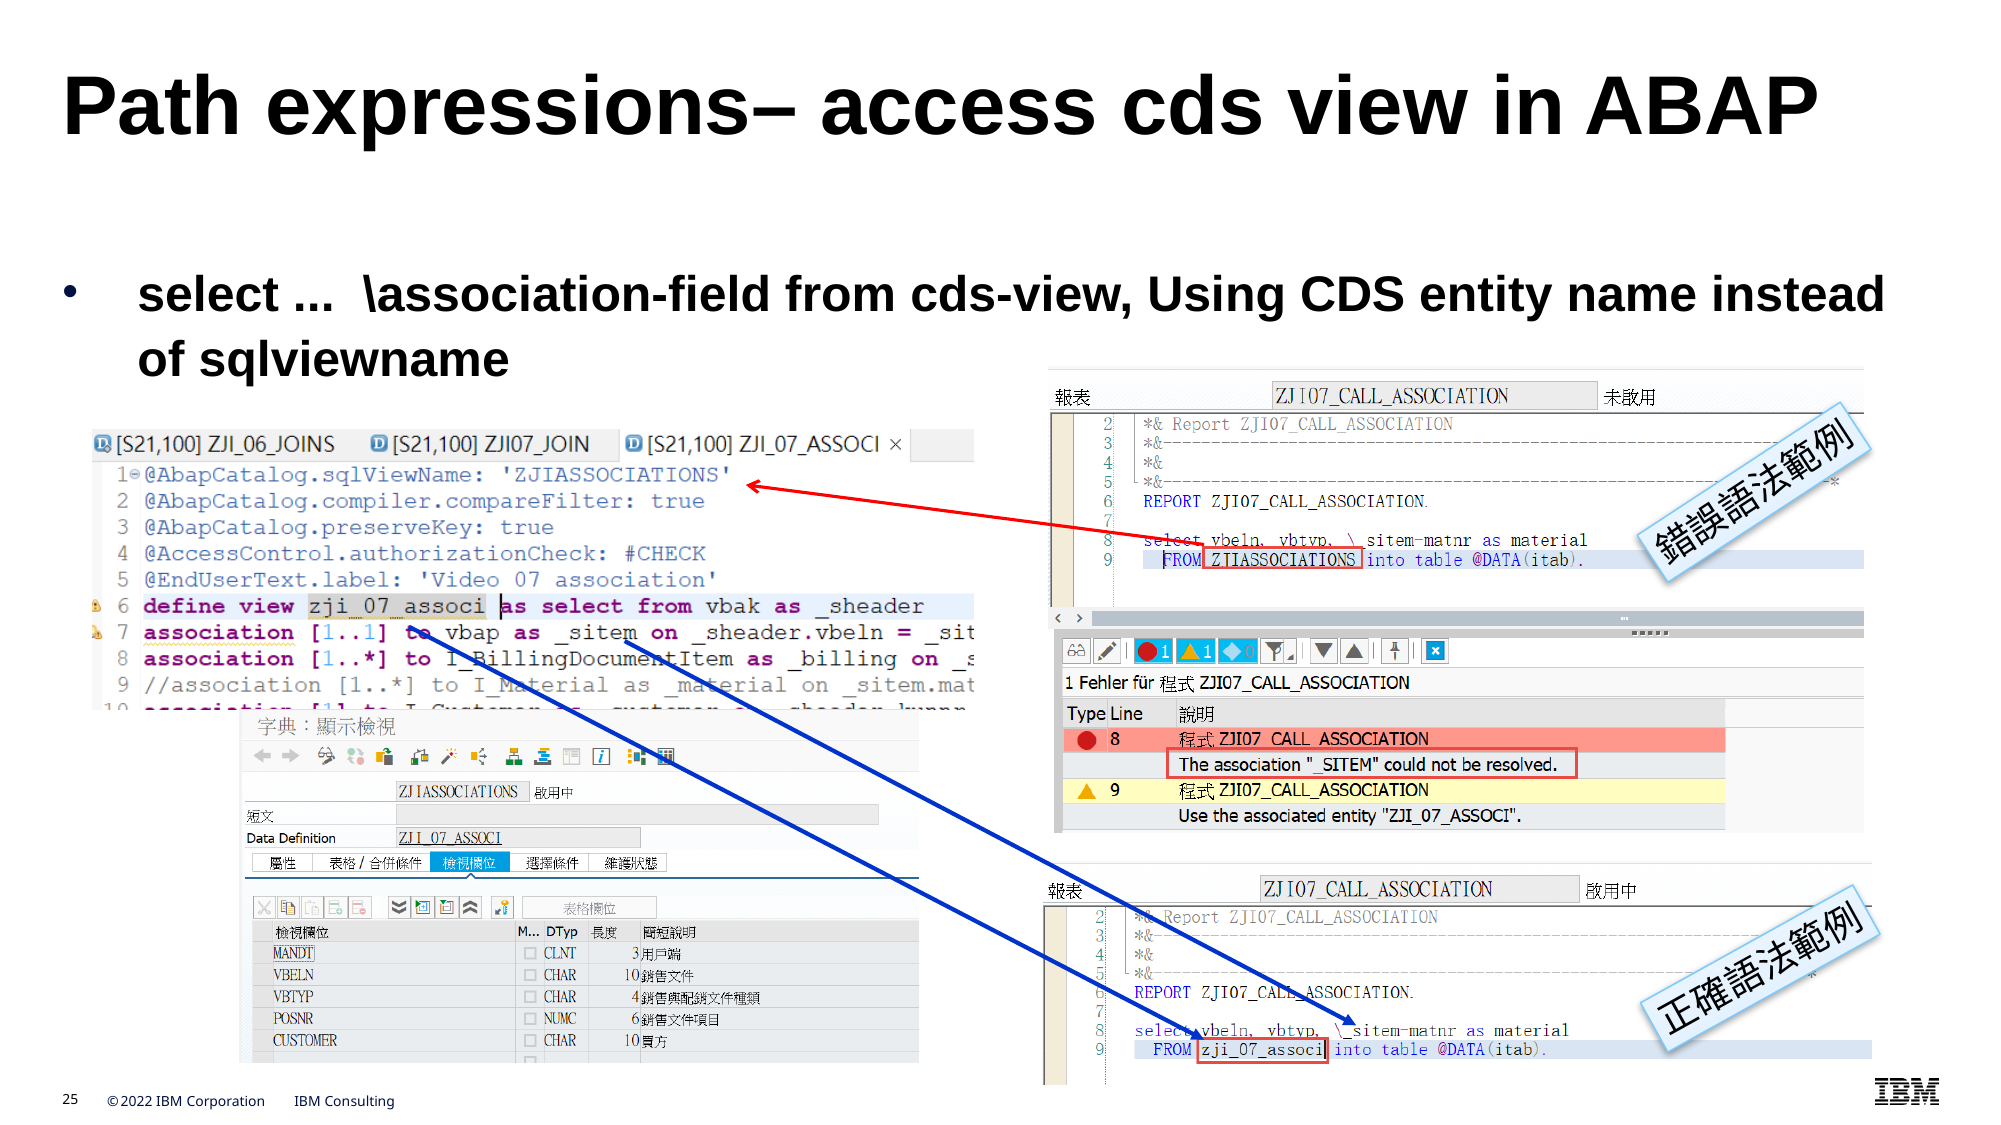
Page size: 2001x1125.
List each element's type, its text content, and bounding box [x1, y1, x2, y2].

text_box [1209, 640, 1357, 1026]
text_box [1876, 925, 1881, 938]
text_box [745, 484, 1205, 545]
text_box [408, 626, 1205, 1040]
picture [92, 428, 975, 1063]
list select ... \association-field from cds-view, Using CDS entity name instead of sqlviewname [62, 254, 1938, 367]
picture [1875, 1078, 1939, 1105]
picture [1041, 860, 1872, 1085]
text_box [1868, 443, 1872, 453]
title Path expressions– access cds view in ABAP [62, 62, 1904, 239]
picture [1047, 366, 1864, 833]
